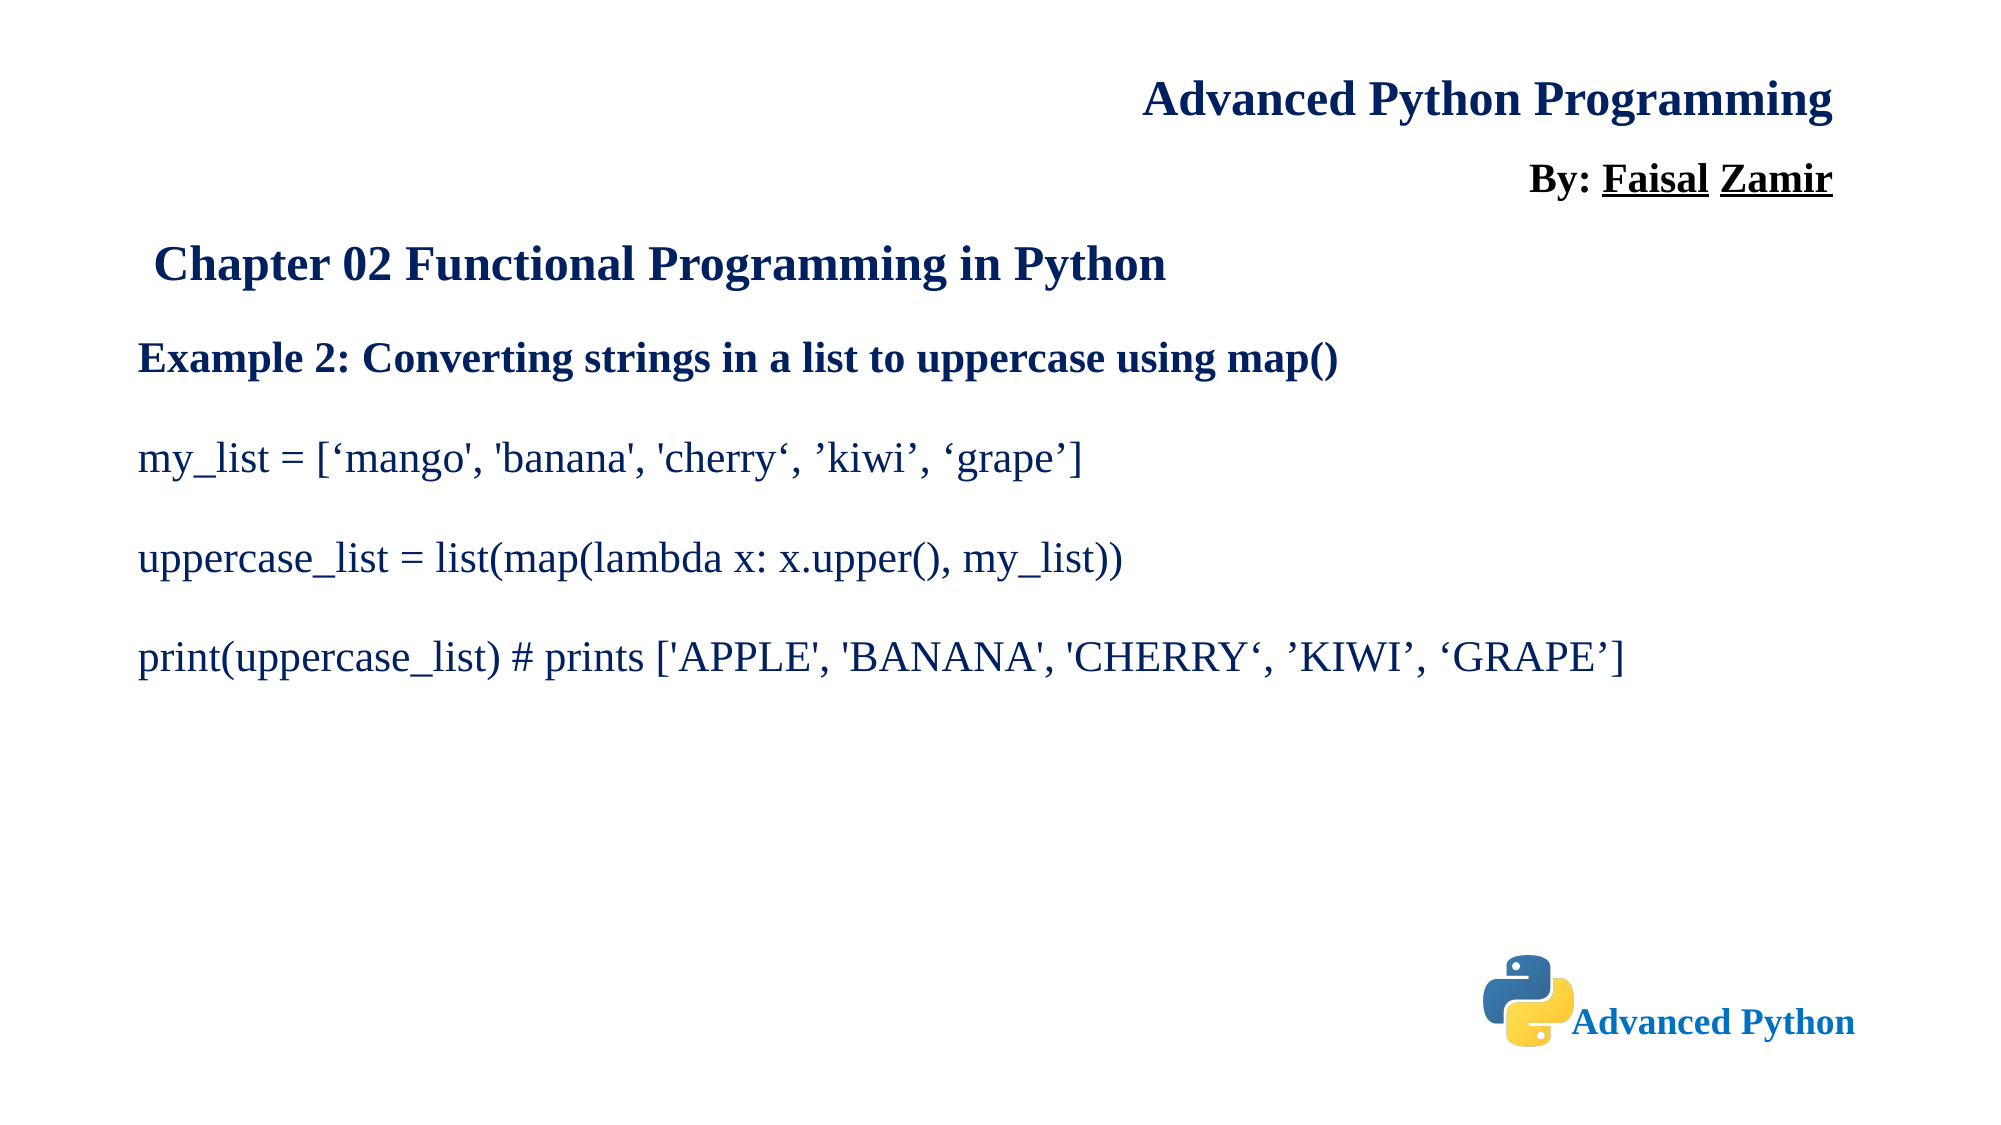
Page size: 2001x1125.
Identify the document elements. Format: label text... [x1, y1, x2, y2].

text_box Advanced Python [1465, 955, 1971, 1062]
list Example 2: Converting strings in a list to uppercase using map() my_list = [‘mango', 'banana', 'cherry‘, ’kiwi’, ‘grape’] uppercase_list = list(map(lambda x: x.upper(), my_list)) print(uppercase_list) # prints ['APPLE', 'BANANA', 'CHERRY‘, ’KIWI’, ‘GRAPE’] [122, 295, 1848, 1066]
picture [1483, 955, 1574, 1047]
text_box Advanced Python Programming By: Faisal Zamir Chapter 02 Functional Programming in Python [138, 53, 1849, 273]
